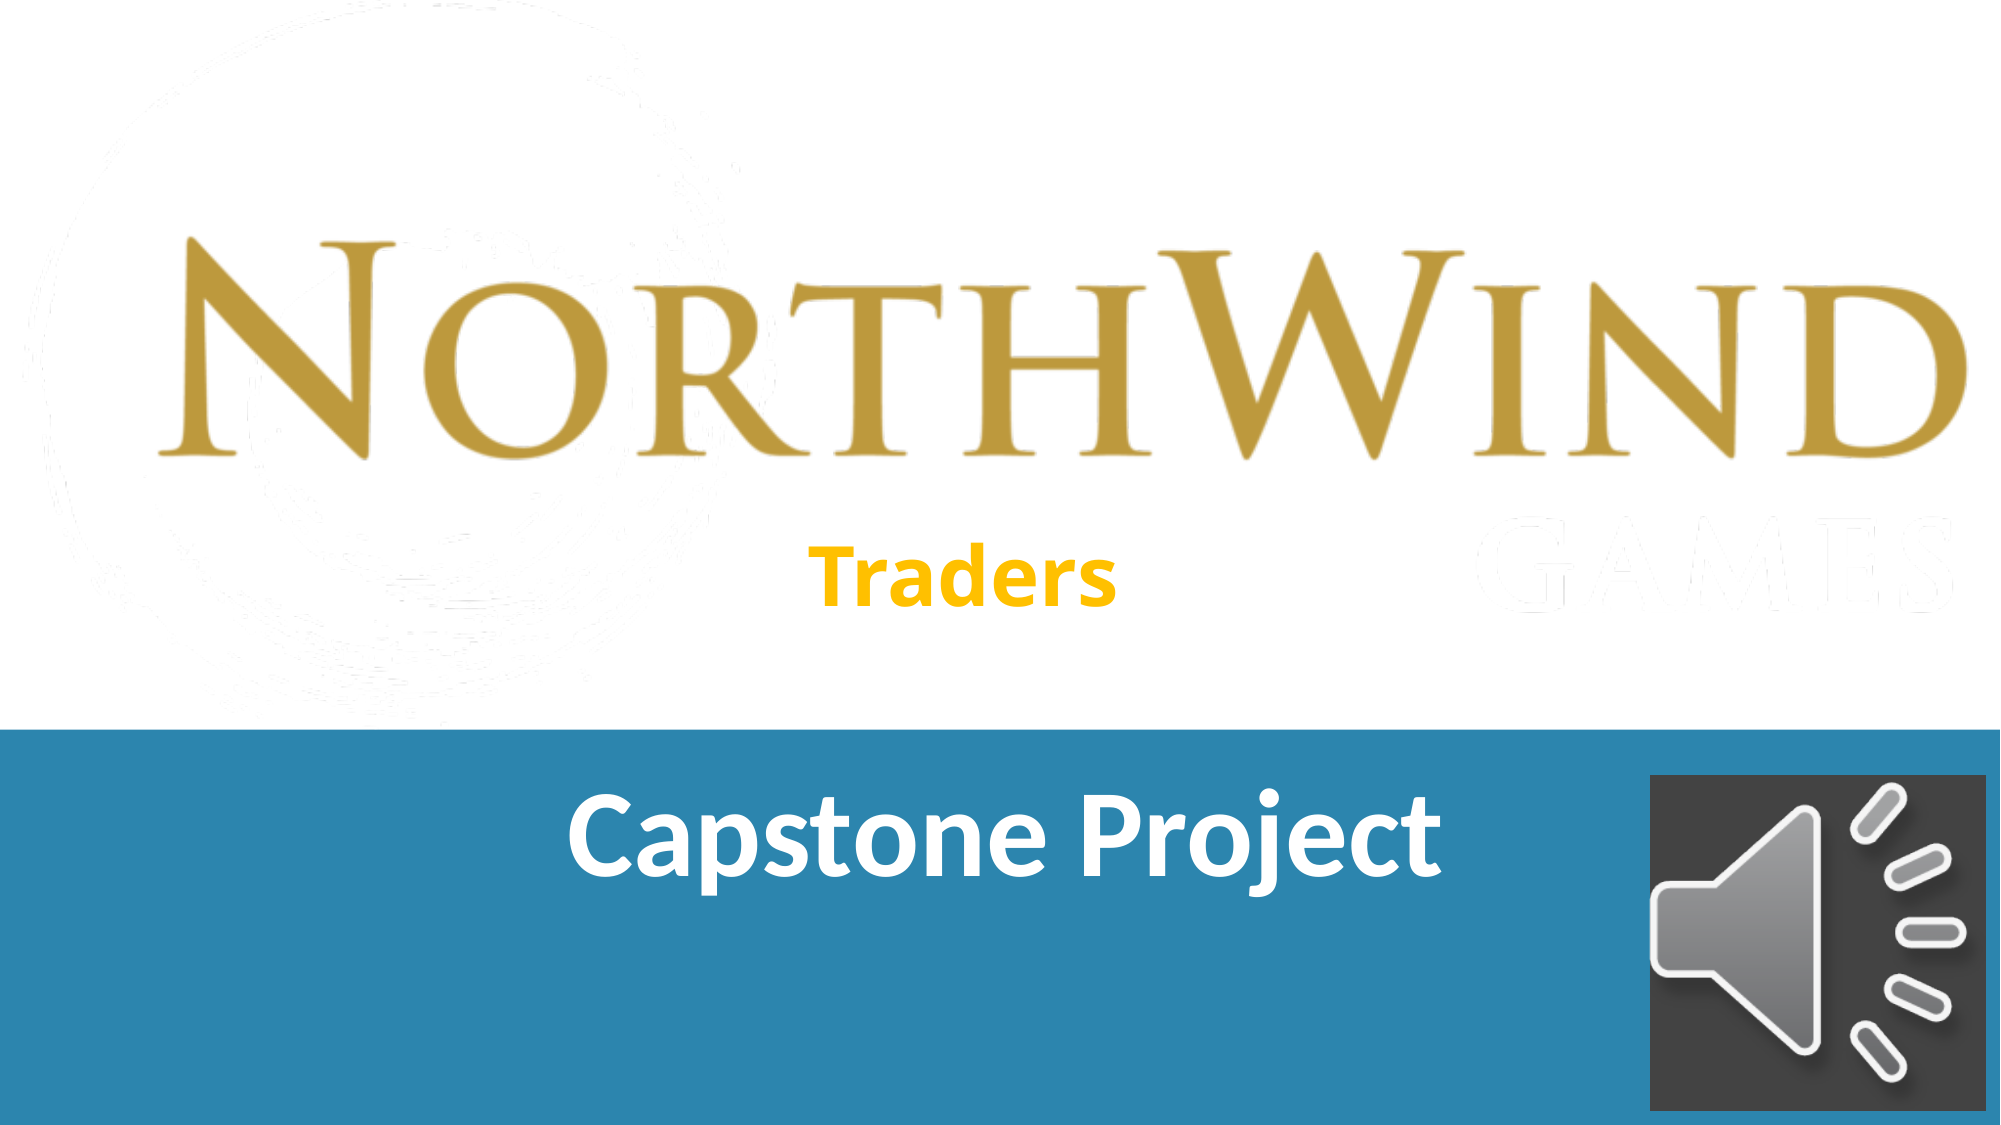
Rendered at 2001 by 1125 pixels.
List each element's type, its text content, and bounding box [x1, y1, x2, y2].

picture [0, 0, 2000, 730]
picture [1648, 773, 1987, 1112]
title Capstone Project [60, 746, 1951, 940]
